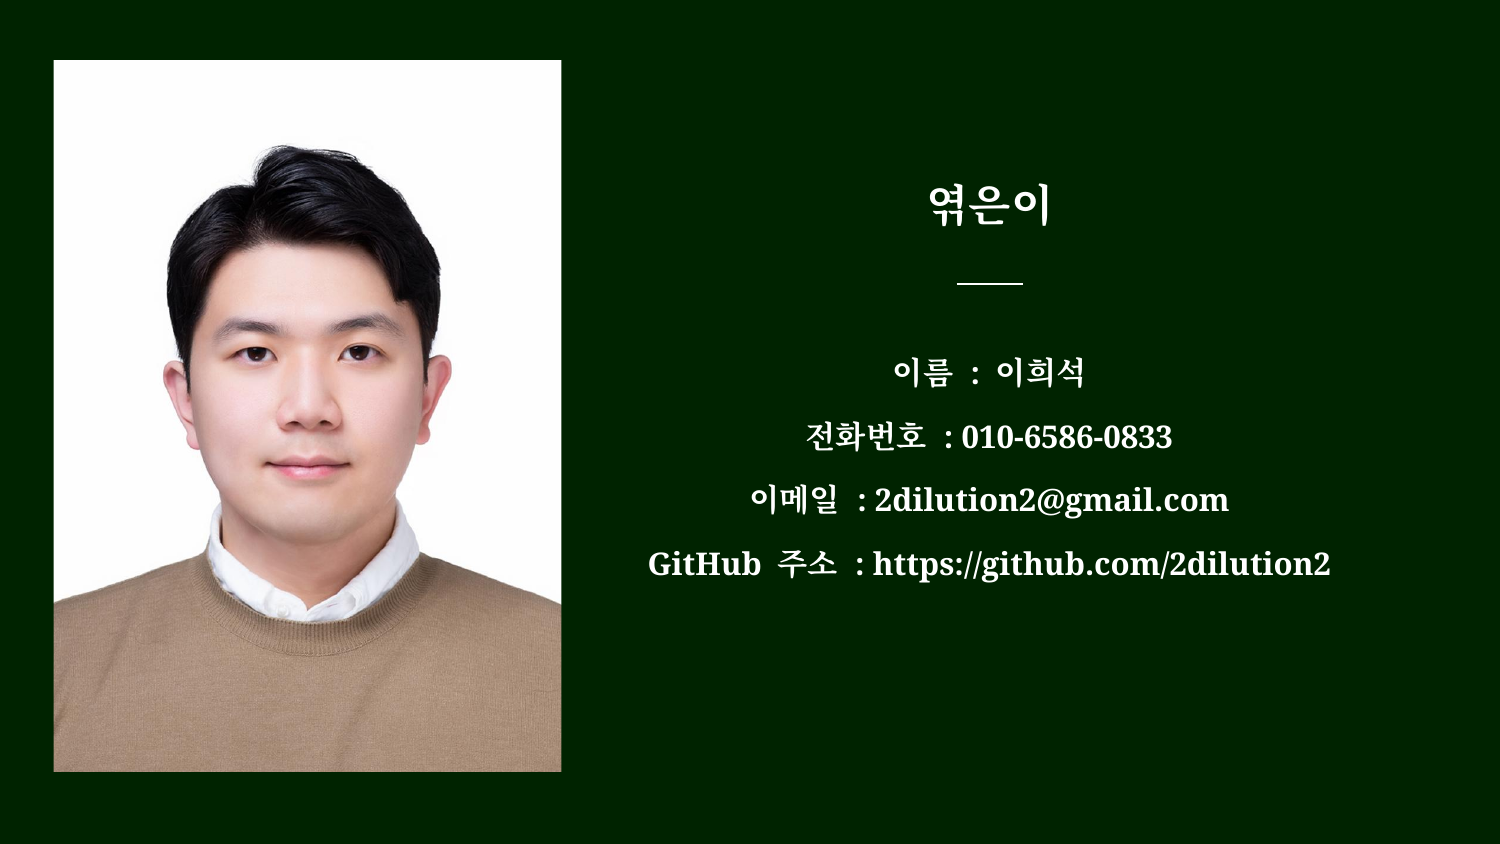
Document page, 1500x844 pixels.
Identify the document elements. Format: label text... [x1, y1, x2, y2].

picture [53, 60, 562, 772]
subtitle 이름 : 이희석 전화번호 : 010-6586-0833 이메일 : 2dilution2@gmail.com GitHub 주소 : https://github.com/2dilution2 [613, 344, 1367, 697]
title 엮은이 [613, 124, 1367, 231]
